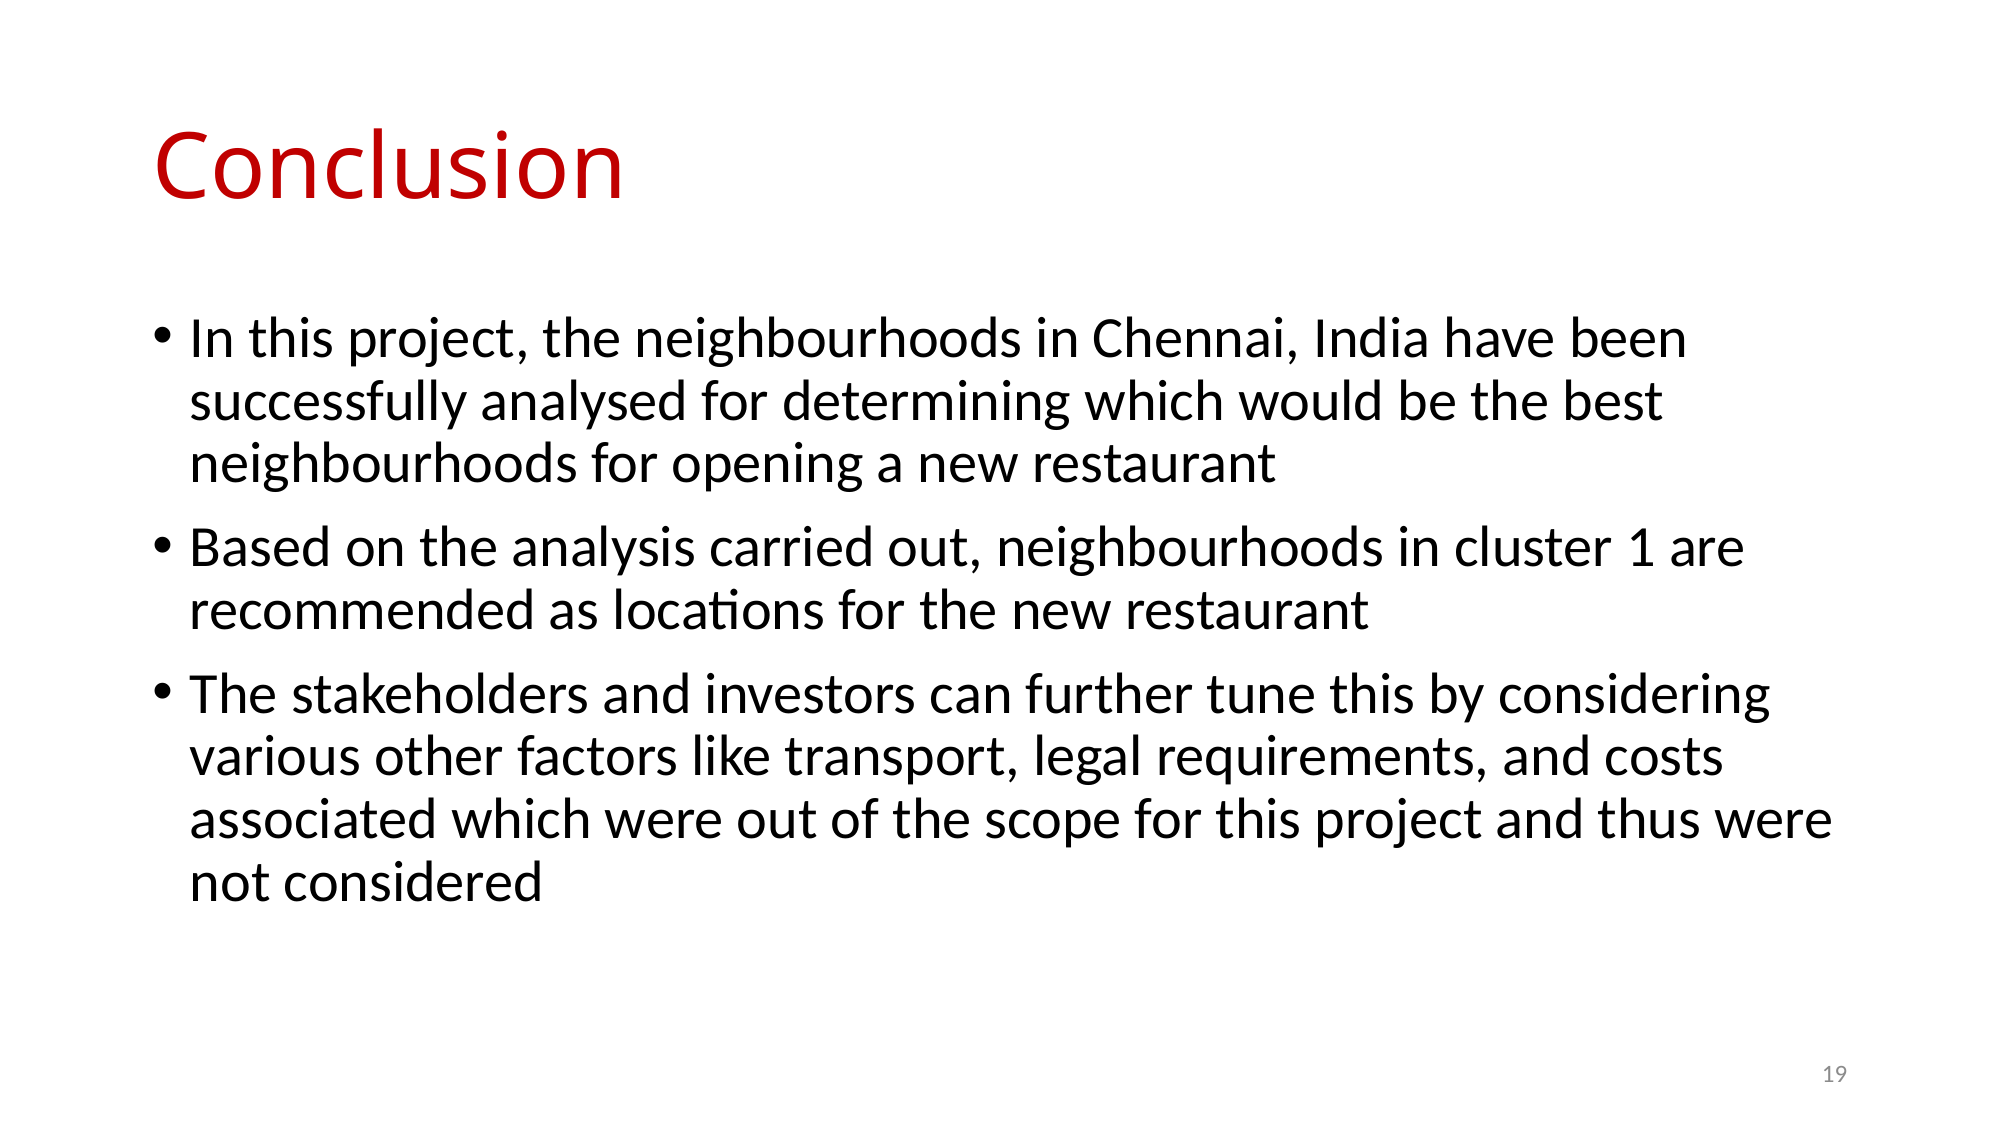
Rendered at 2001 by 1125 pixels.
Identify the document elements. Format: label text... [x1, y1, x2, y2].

title Conclusion [137, 59, 1863, 278]
slide_number 18 [1412, 1042, 1863, 1103]
list In this project, the neighbourhoods in Chennai, India have been successfully analysed for determining which would be the best neighbourhoods for opening a new restaurant Based on the analysis carried out, neighbourhoods in cluster 1 are recommended as locations for the new restaurant The stakeholders and investors can further tune this by considering various other factors like transport, legal requirements, and costs associated which were out of the scope for this project and thus were not considered [137, 299, 1863, 1014]
